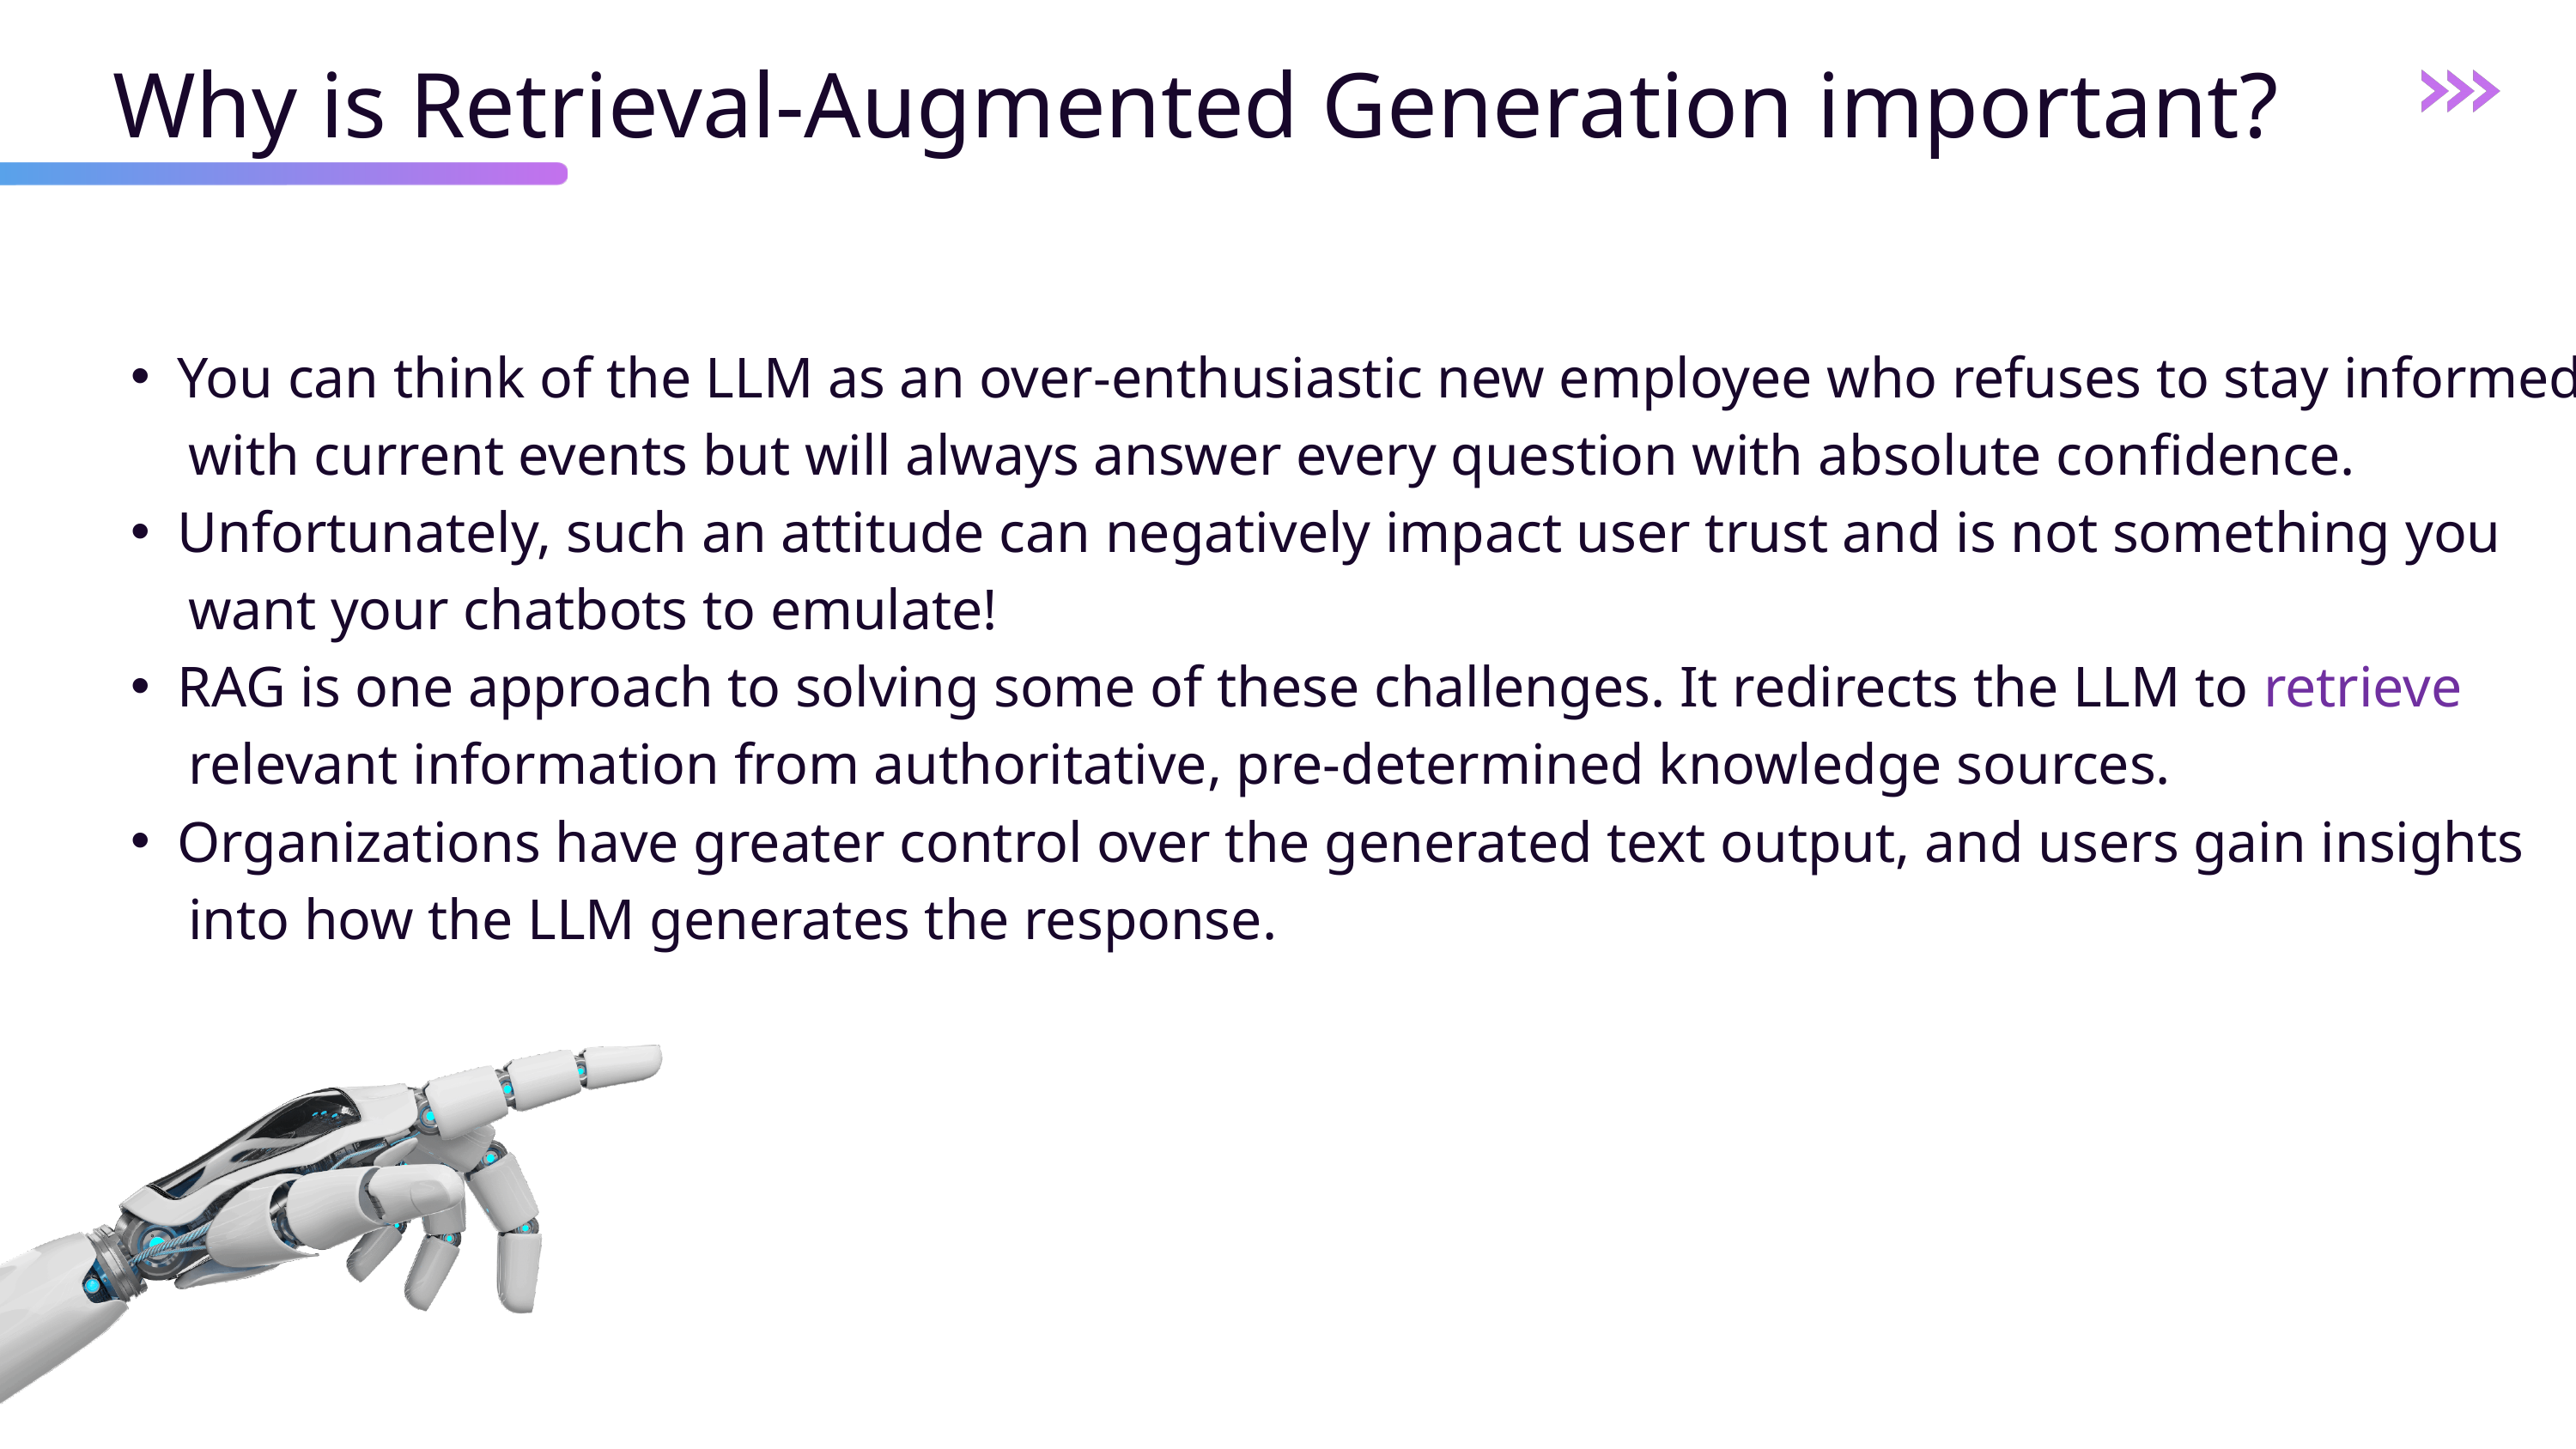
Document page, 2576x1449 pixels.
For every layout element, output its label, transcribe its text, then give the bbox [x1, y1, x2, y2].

picture [0, 1014, 691, 1449]
text_box [0, 162, 568, 185]
text_box Why is Retrieval-Augmented Generation important? [0, 5, 2576, 156]
text_box You can think of the LLM as an over-enthusiastic new employee who refuses to stay informed with current events but will always answer every question with absolute confidence. Unfortunately, such an attitude can negatively impact user trust and is not something you want your chatbots to emulate! RAG is one approach to solving some of these challenges. It redirects the LLM to retrieve relevant information from authoritative, pre-determined knowledge sources. Organizations have greater control over the generated text output, and users gain insights into how the LLM generates the response. [83, 331, 2576, 951]
